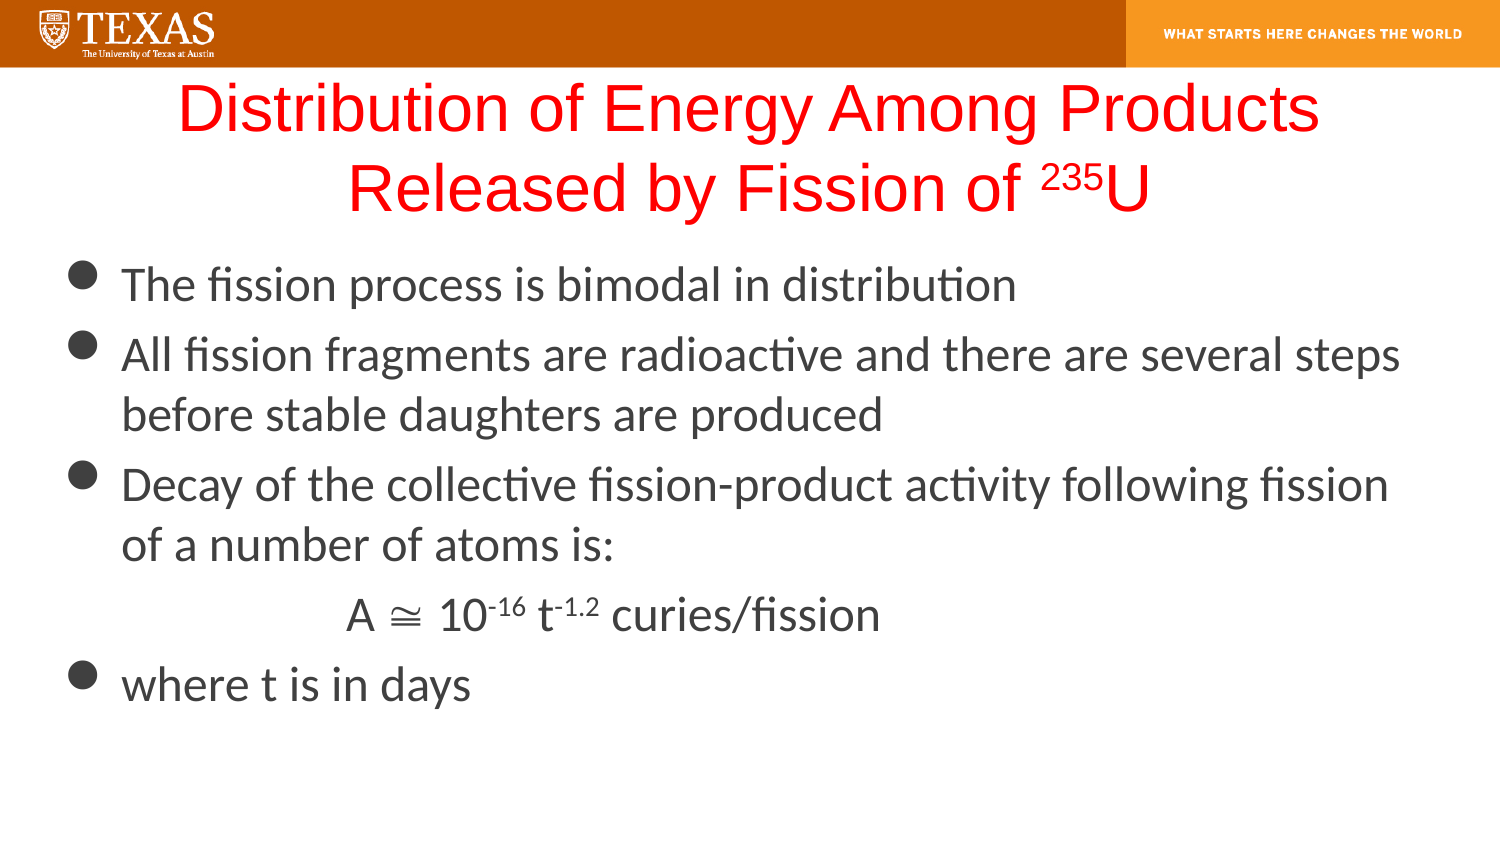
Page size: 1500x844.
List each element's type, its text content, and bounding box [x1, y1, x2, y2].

list The fission process is bimodal in distribution All fission fragments are radioactive and there are several steps before stable daughters are produced Decay of the collective fission-product activity following fission of a number of atoms is: A  10-16 t-1.2 curies/fission where t is in days [49, 272, 1450, 844]
title Distribution of Energy Among Products Released by Fission of 235U [49, 96, 1450, 272]
picture [0, 0, 1500, 844]
